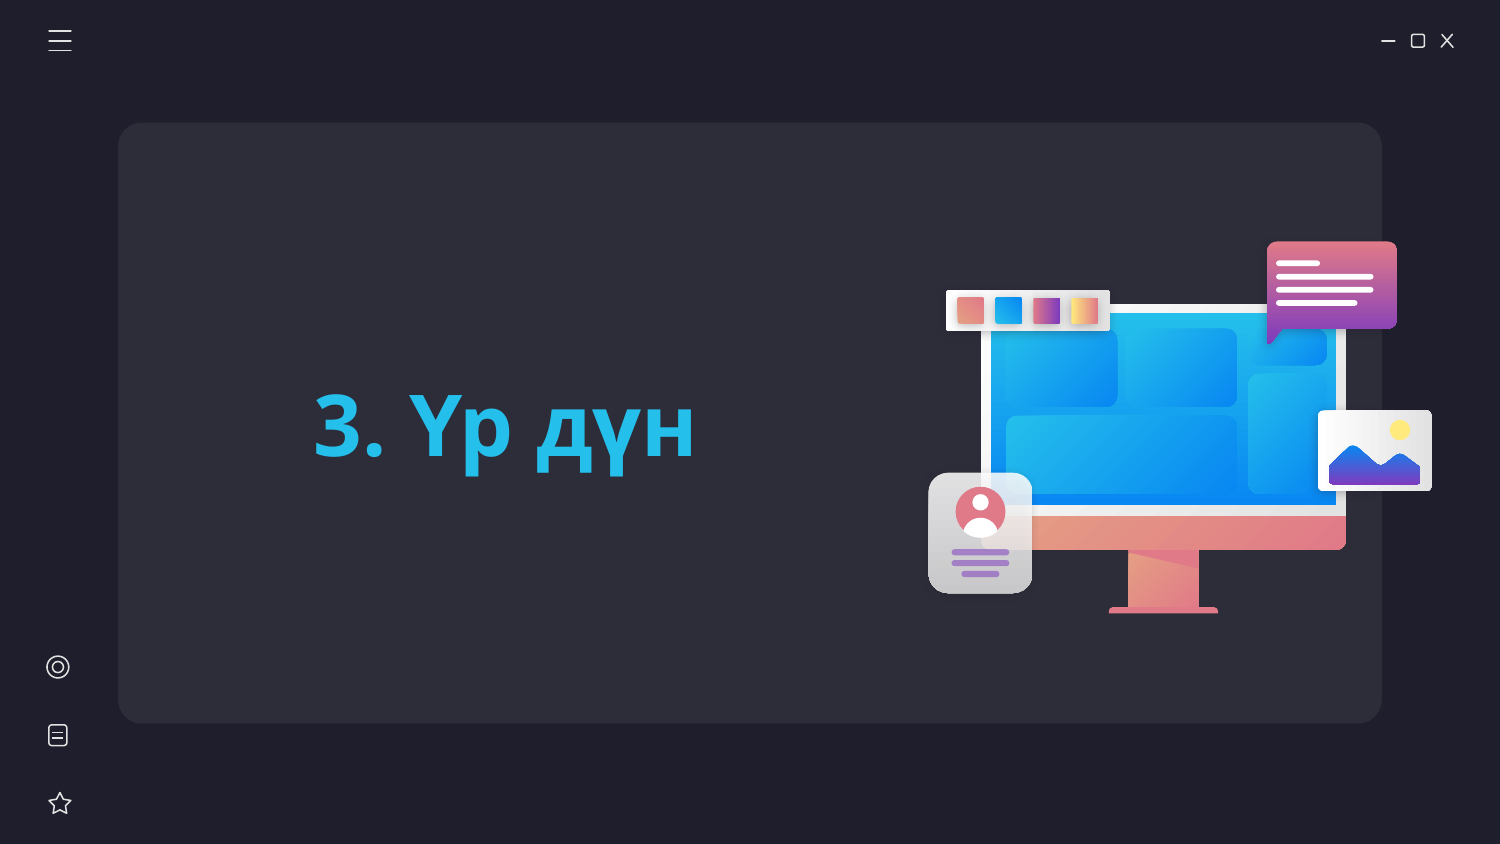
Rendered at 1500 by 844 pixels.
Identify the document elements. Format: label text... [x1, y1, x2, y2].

text_box [46, 27, 74, 32]
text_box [48, 30, 72, 51]
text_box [945, 289, 1110, 332]
title 3. Үр дүн [118, 290, 895, 554]
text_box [928, 472, 1033, 594]
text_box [46, 655, 72, 814]
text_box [1266, 241, 1398, 345]
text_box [1317, 409, 1432, 492]
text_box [980, 303, 1347, 614]
